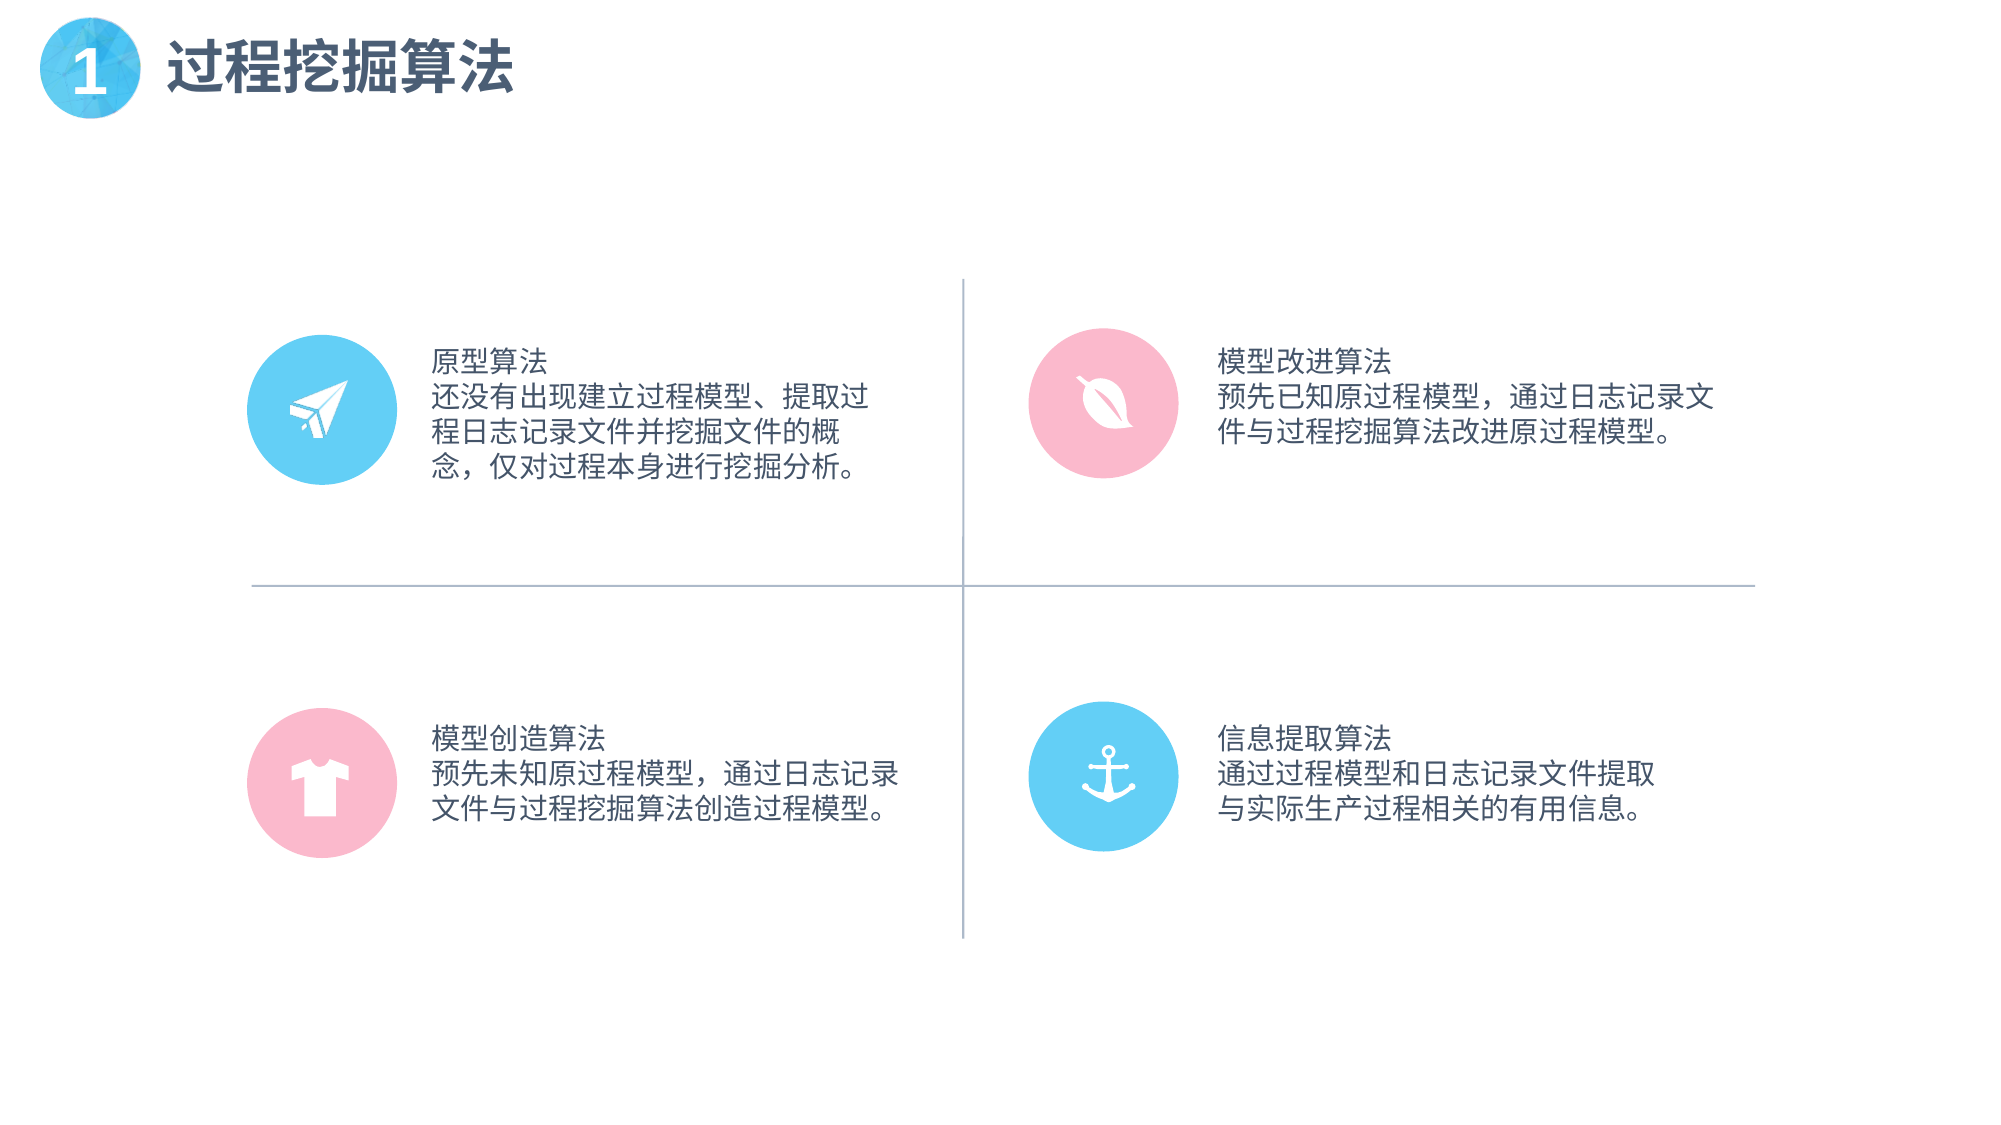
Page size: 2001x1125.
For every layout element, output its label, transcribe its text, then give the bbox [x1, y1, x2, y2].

text_box [1081, 744, 1136, 803]
text_box [247, 334, 398, 485]
picture [290, 380, 348, 438]
text_box 模型改进算法 预先已知原过程模型，通过日志记录文件与过程挖掘算法改进原过程模型。 [1217, 343, 1716, 449]
text_box 原型算法 还没有出现建立过程模型、提取过程日志记录文件并挖掘文件的概念，仅对过程本身进行挖掘分析。 [431, 343, 898, 484]
text_box [291, 759, 349, 817]
text_box [247, 708, 398, 859]
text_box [40, 18, 698, 119]
text_box [1075, 375, 1134, 429]
text_box [1028, 328, 1179, 479]
text_box 信息提取算法 通过过程模型和日志记录文件提取与实际生产过程相关的有用信息。 [1217, 720, 1684, 826]
text_box 模型创造算法 预先未知原过程模型，通过日志记录文件与过程挖掘算法创造过程模型。 [431, 720, 915, 826]
text_box [1028, 701, 1179, 852]
